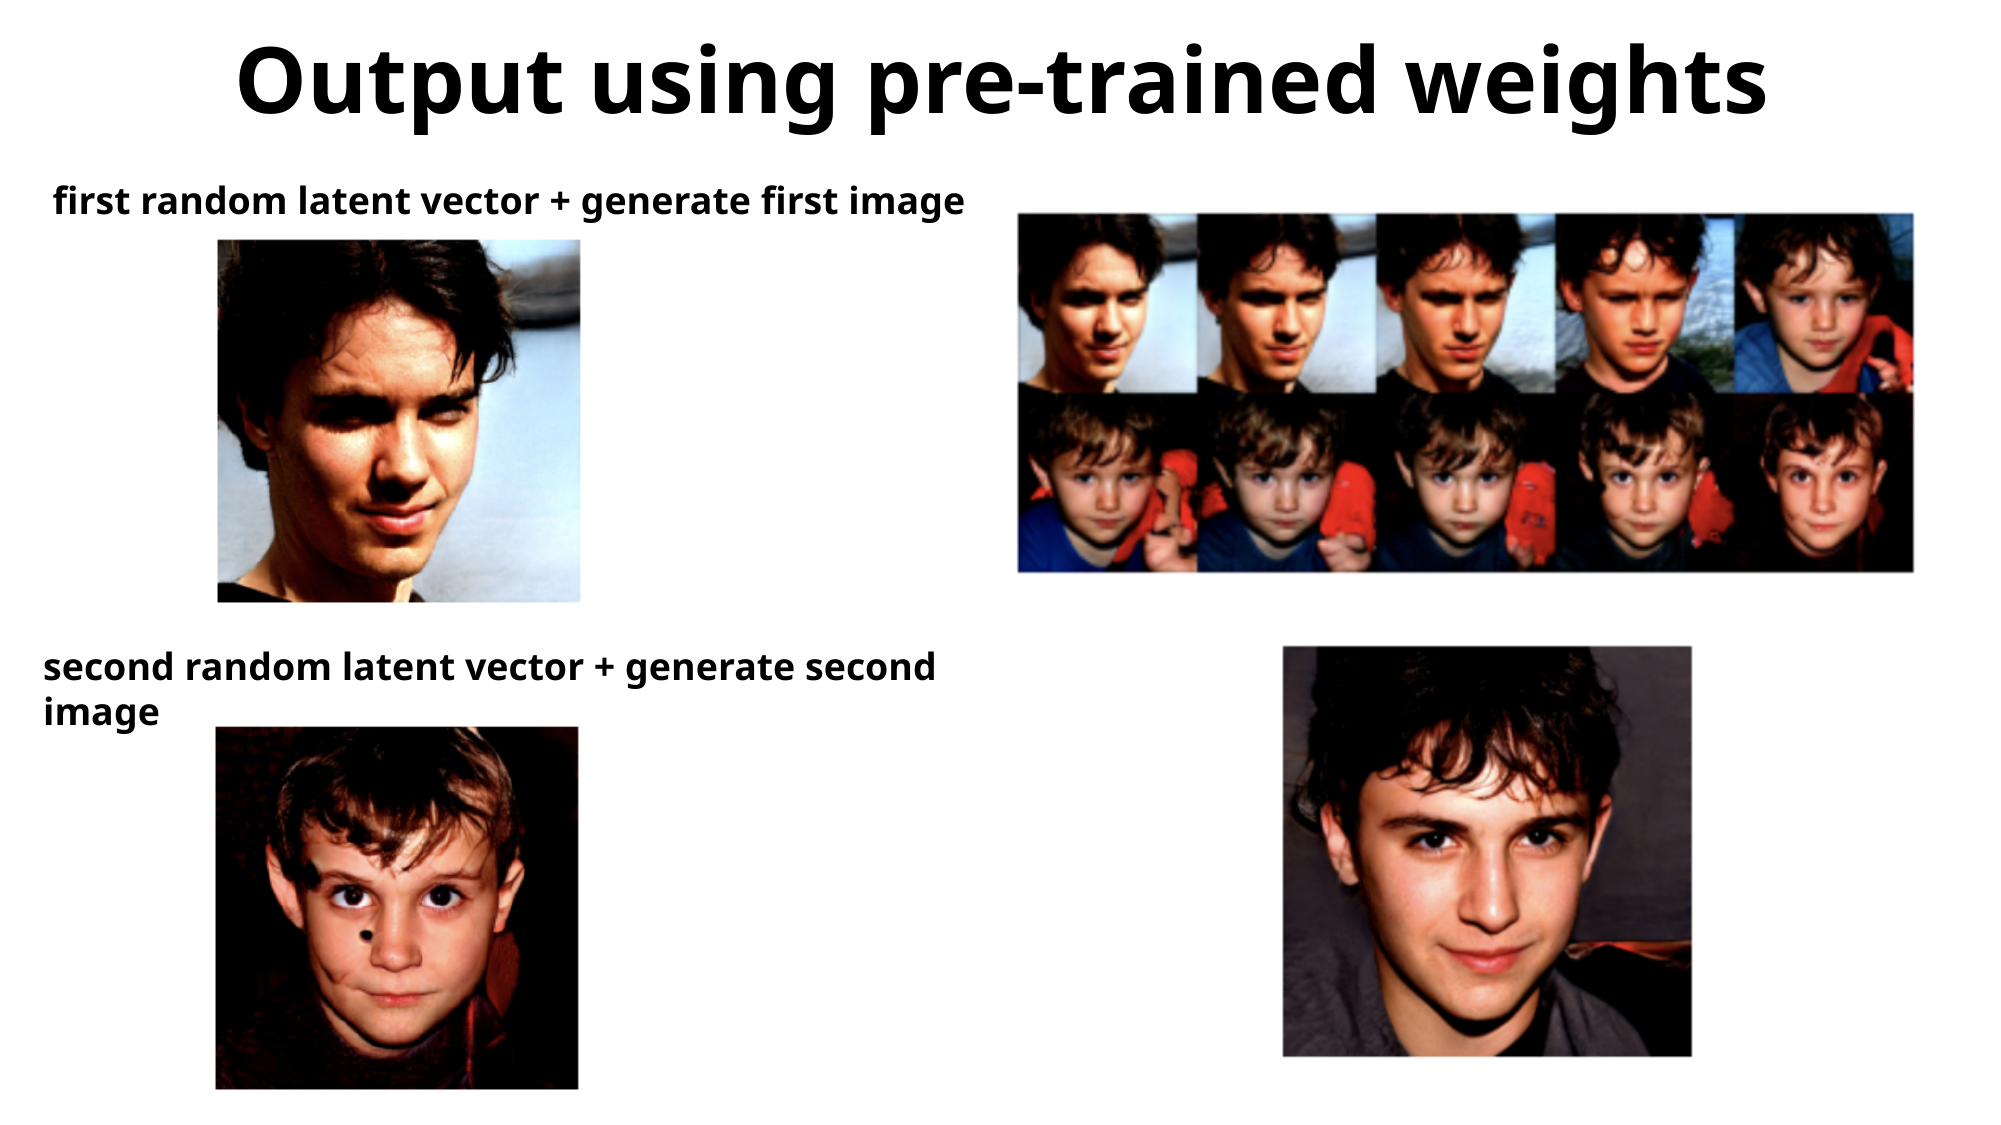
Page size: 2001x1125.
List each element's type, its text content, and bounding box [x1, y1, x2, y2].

picture [206, 715, 588, 1097]
picture [1273, 635, 1703, 1072]
text_box second random latent vector + generate second image [28, 635, 1029, 741]
text_box first random latent vector + generate first image [28, 169, 1029, 230]
title Output using pre-trained weights [171, 14, 1833, 153]
picture [1001, 201, 1922, 581]
picture [206, 230, 588, 612]
